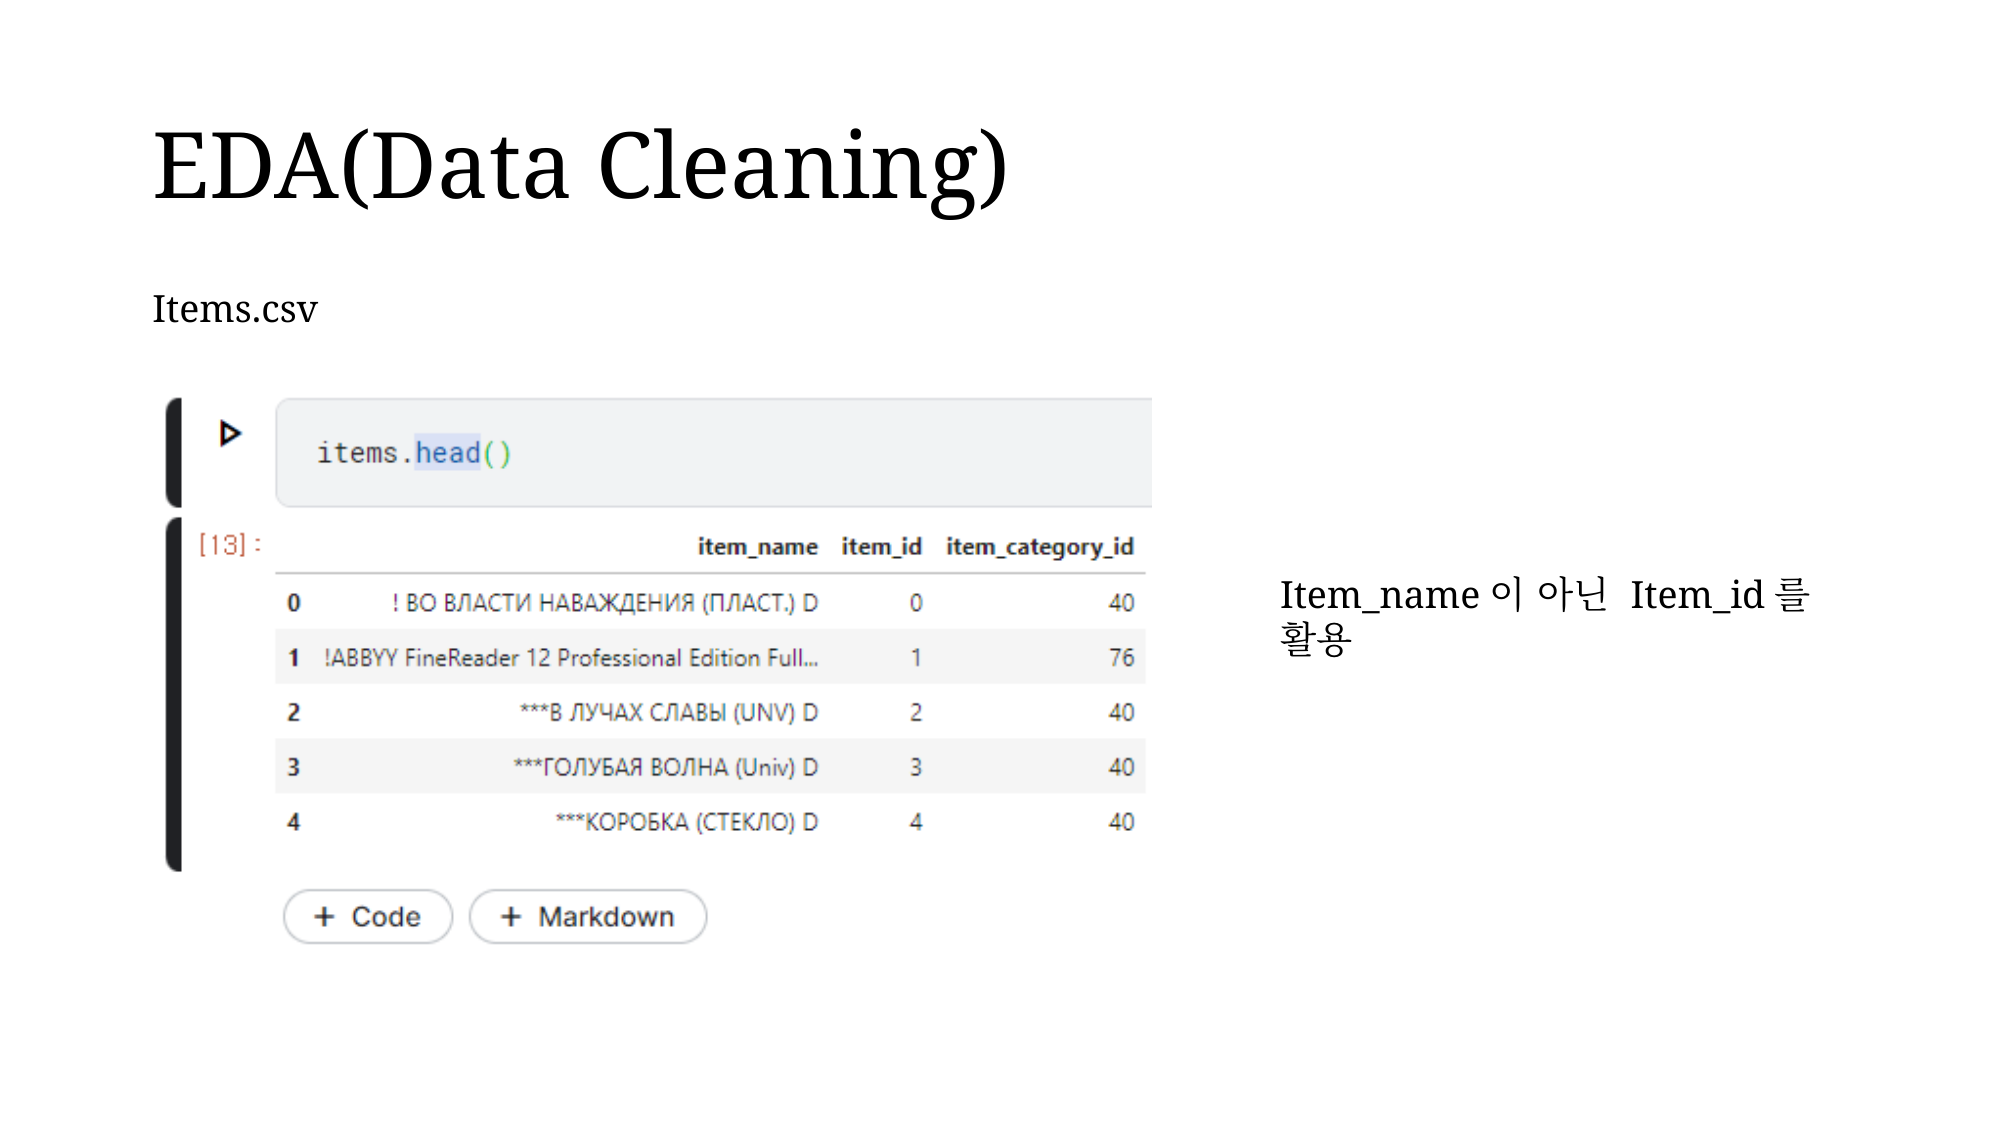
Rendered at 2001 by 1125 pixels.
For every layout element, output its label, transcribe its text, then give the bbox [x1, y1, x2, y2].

text_box Items.csv [137, 277, 1138, 375]
picture [137, 375, 1152, 965]
title EDA(Data Cleaning) [137, 59, 1863, 278]
text_box Item_name이 아닌 Item_id를 활용 [1264, 563, 1893, 669]
